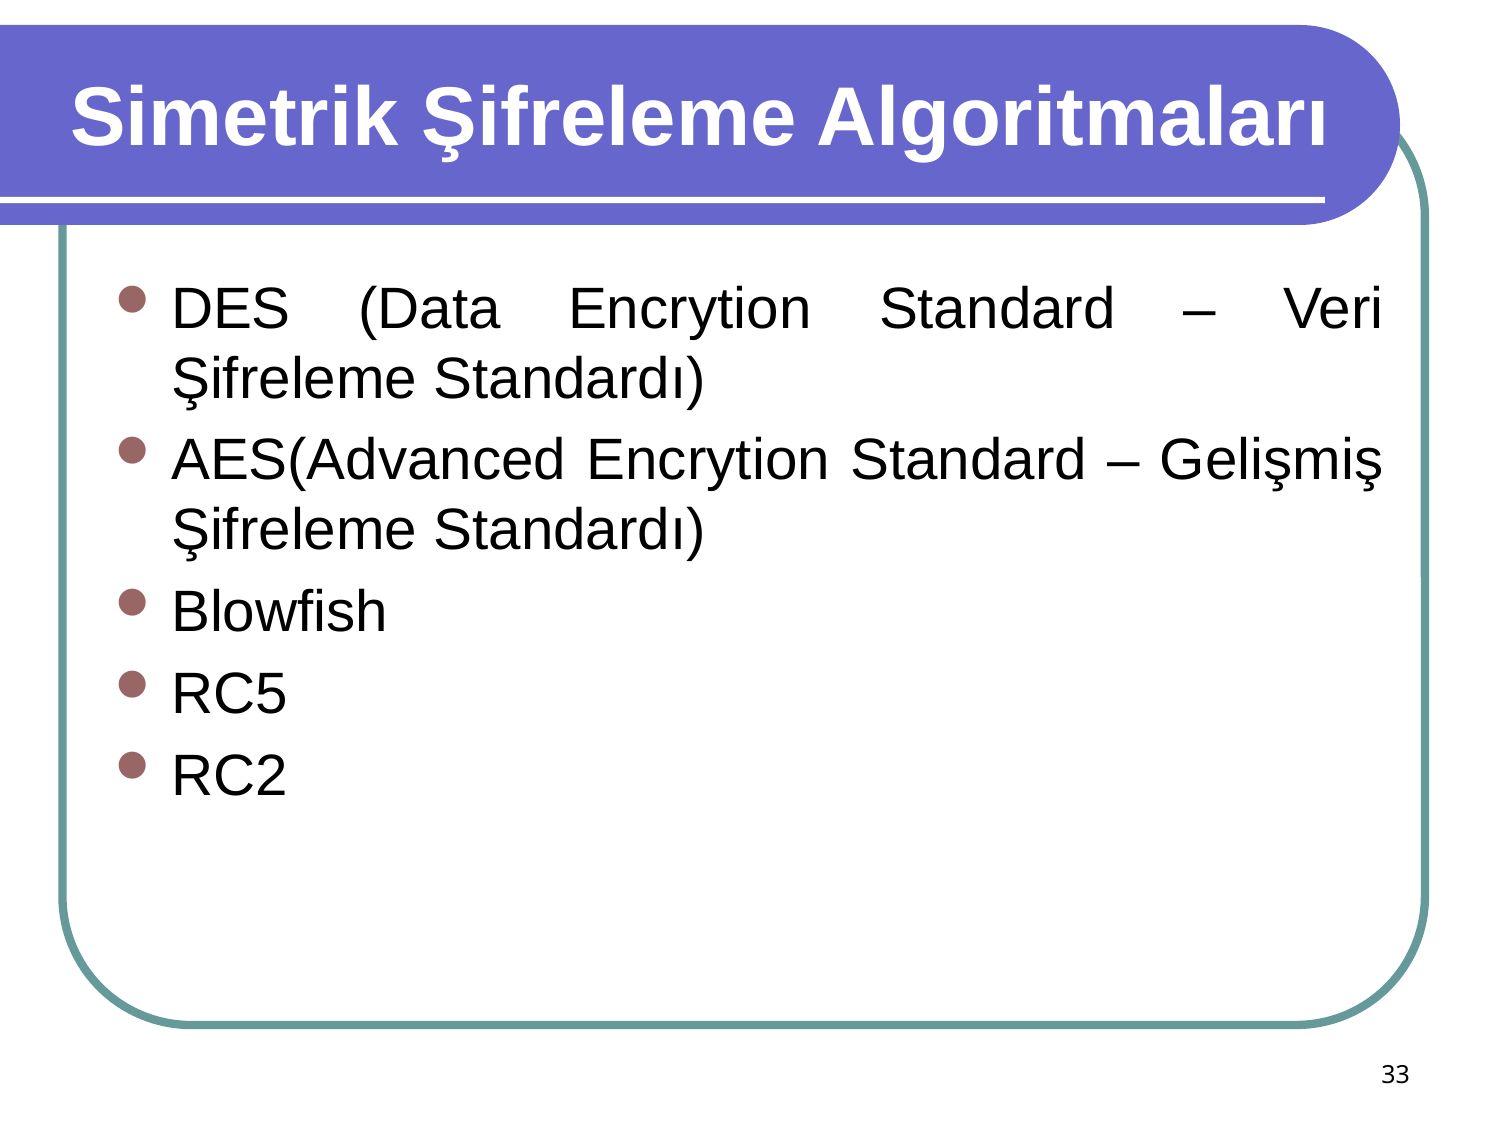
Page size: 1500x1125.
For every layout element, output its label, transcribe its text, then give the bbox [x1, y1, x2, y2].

title Simetrik Şifreleme Algoritmaları [32, 37, 1400, 188]
slide_number 33 [1074, 1025, 1425, 1100]
list DES (Data Encrytion Standard – Veri Şifreleme Standardı) AES(Advanced Encrytion Standard – Gelişmiş Şifreleme Standardı) Blowfish RC5 RC2 [99, 262, 1400, 988]
